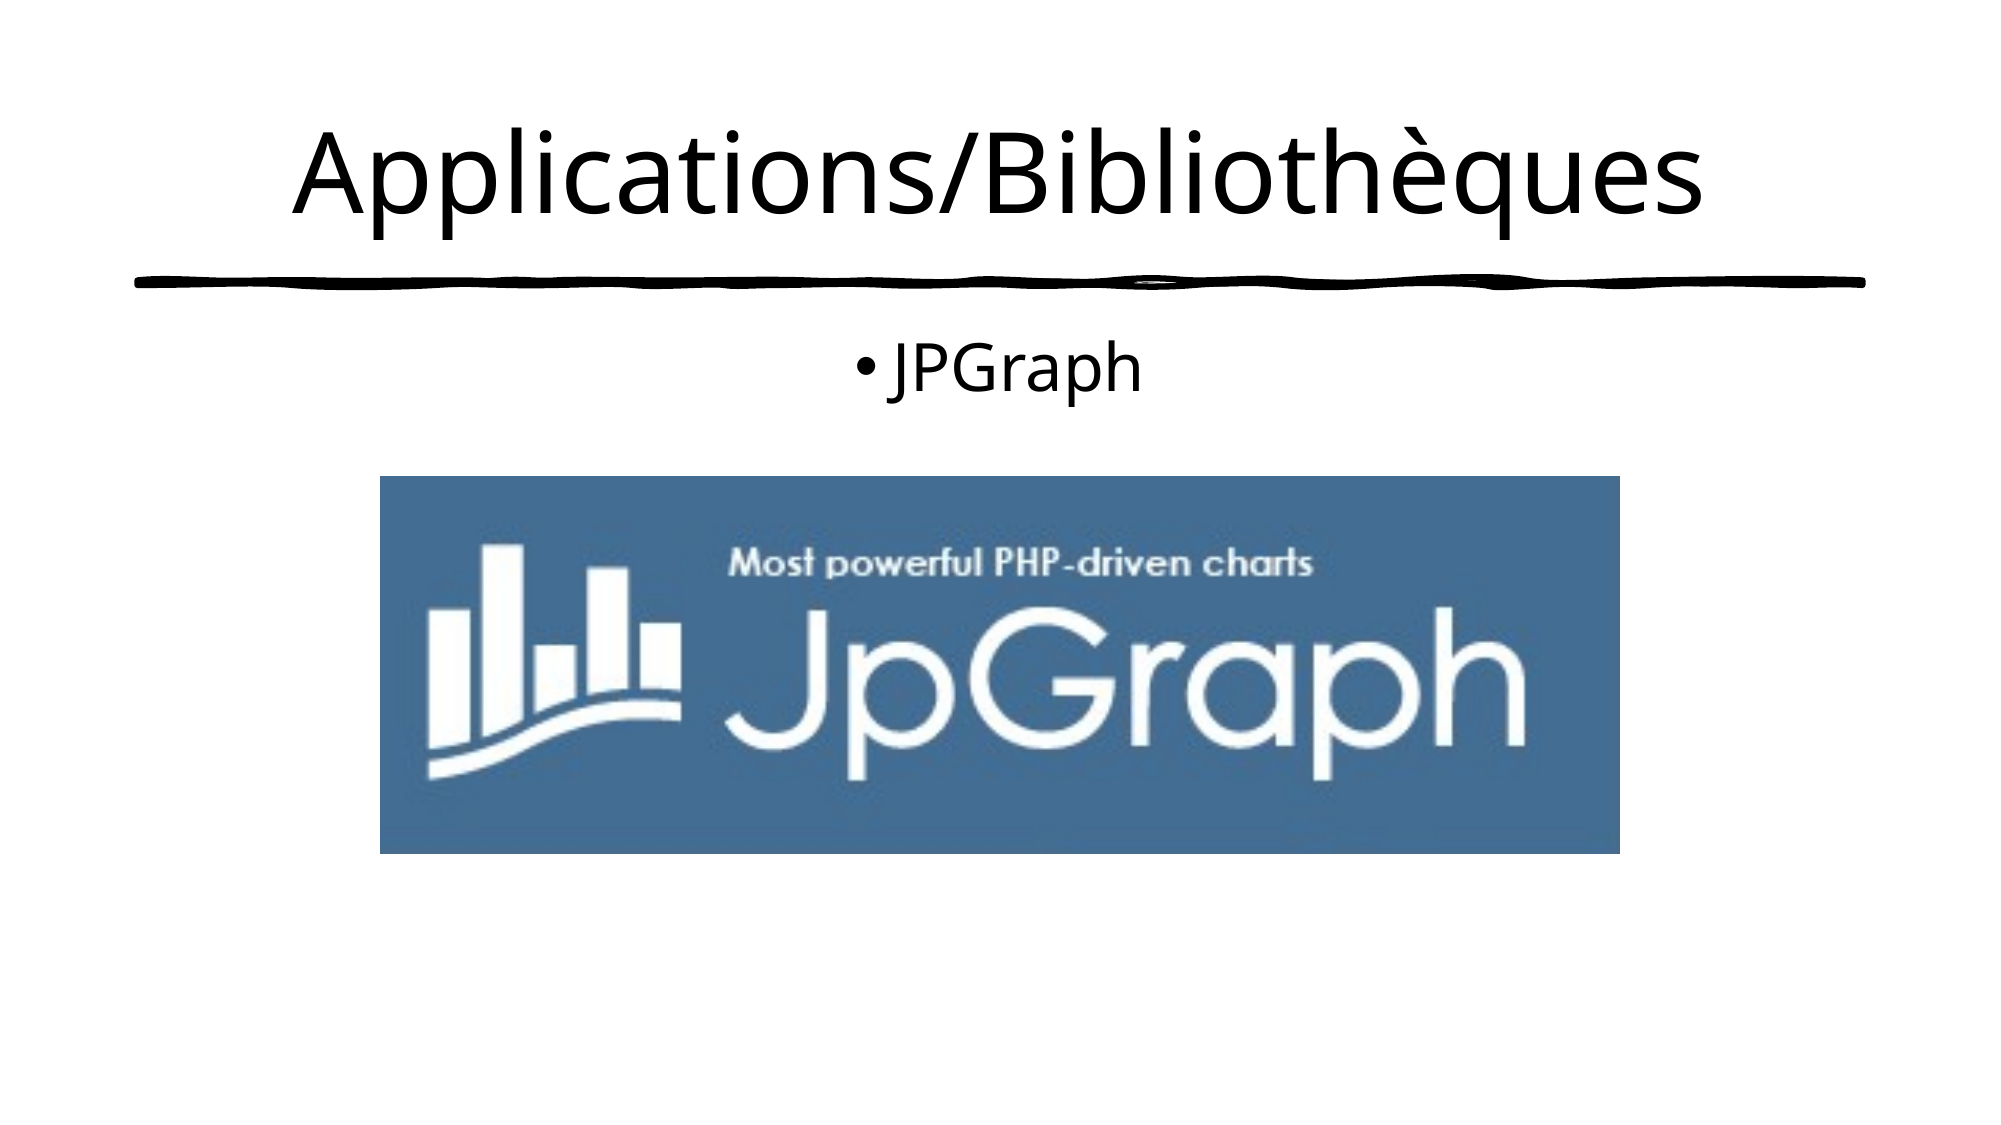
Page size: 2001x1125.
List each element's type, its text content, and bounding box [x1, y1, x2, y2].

title Applications/Bibliothèques [137, 59, 1863, 278]
list JPGraph [574, 309, 1426, 445]
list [379, 476, 1620, 854]
